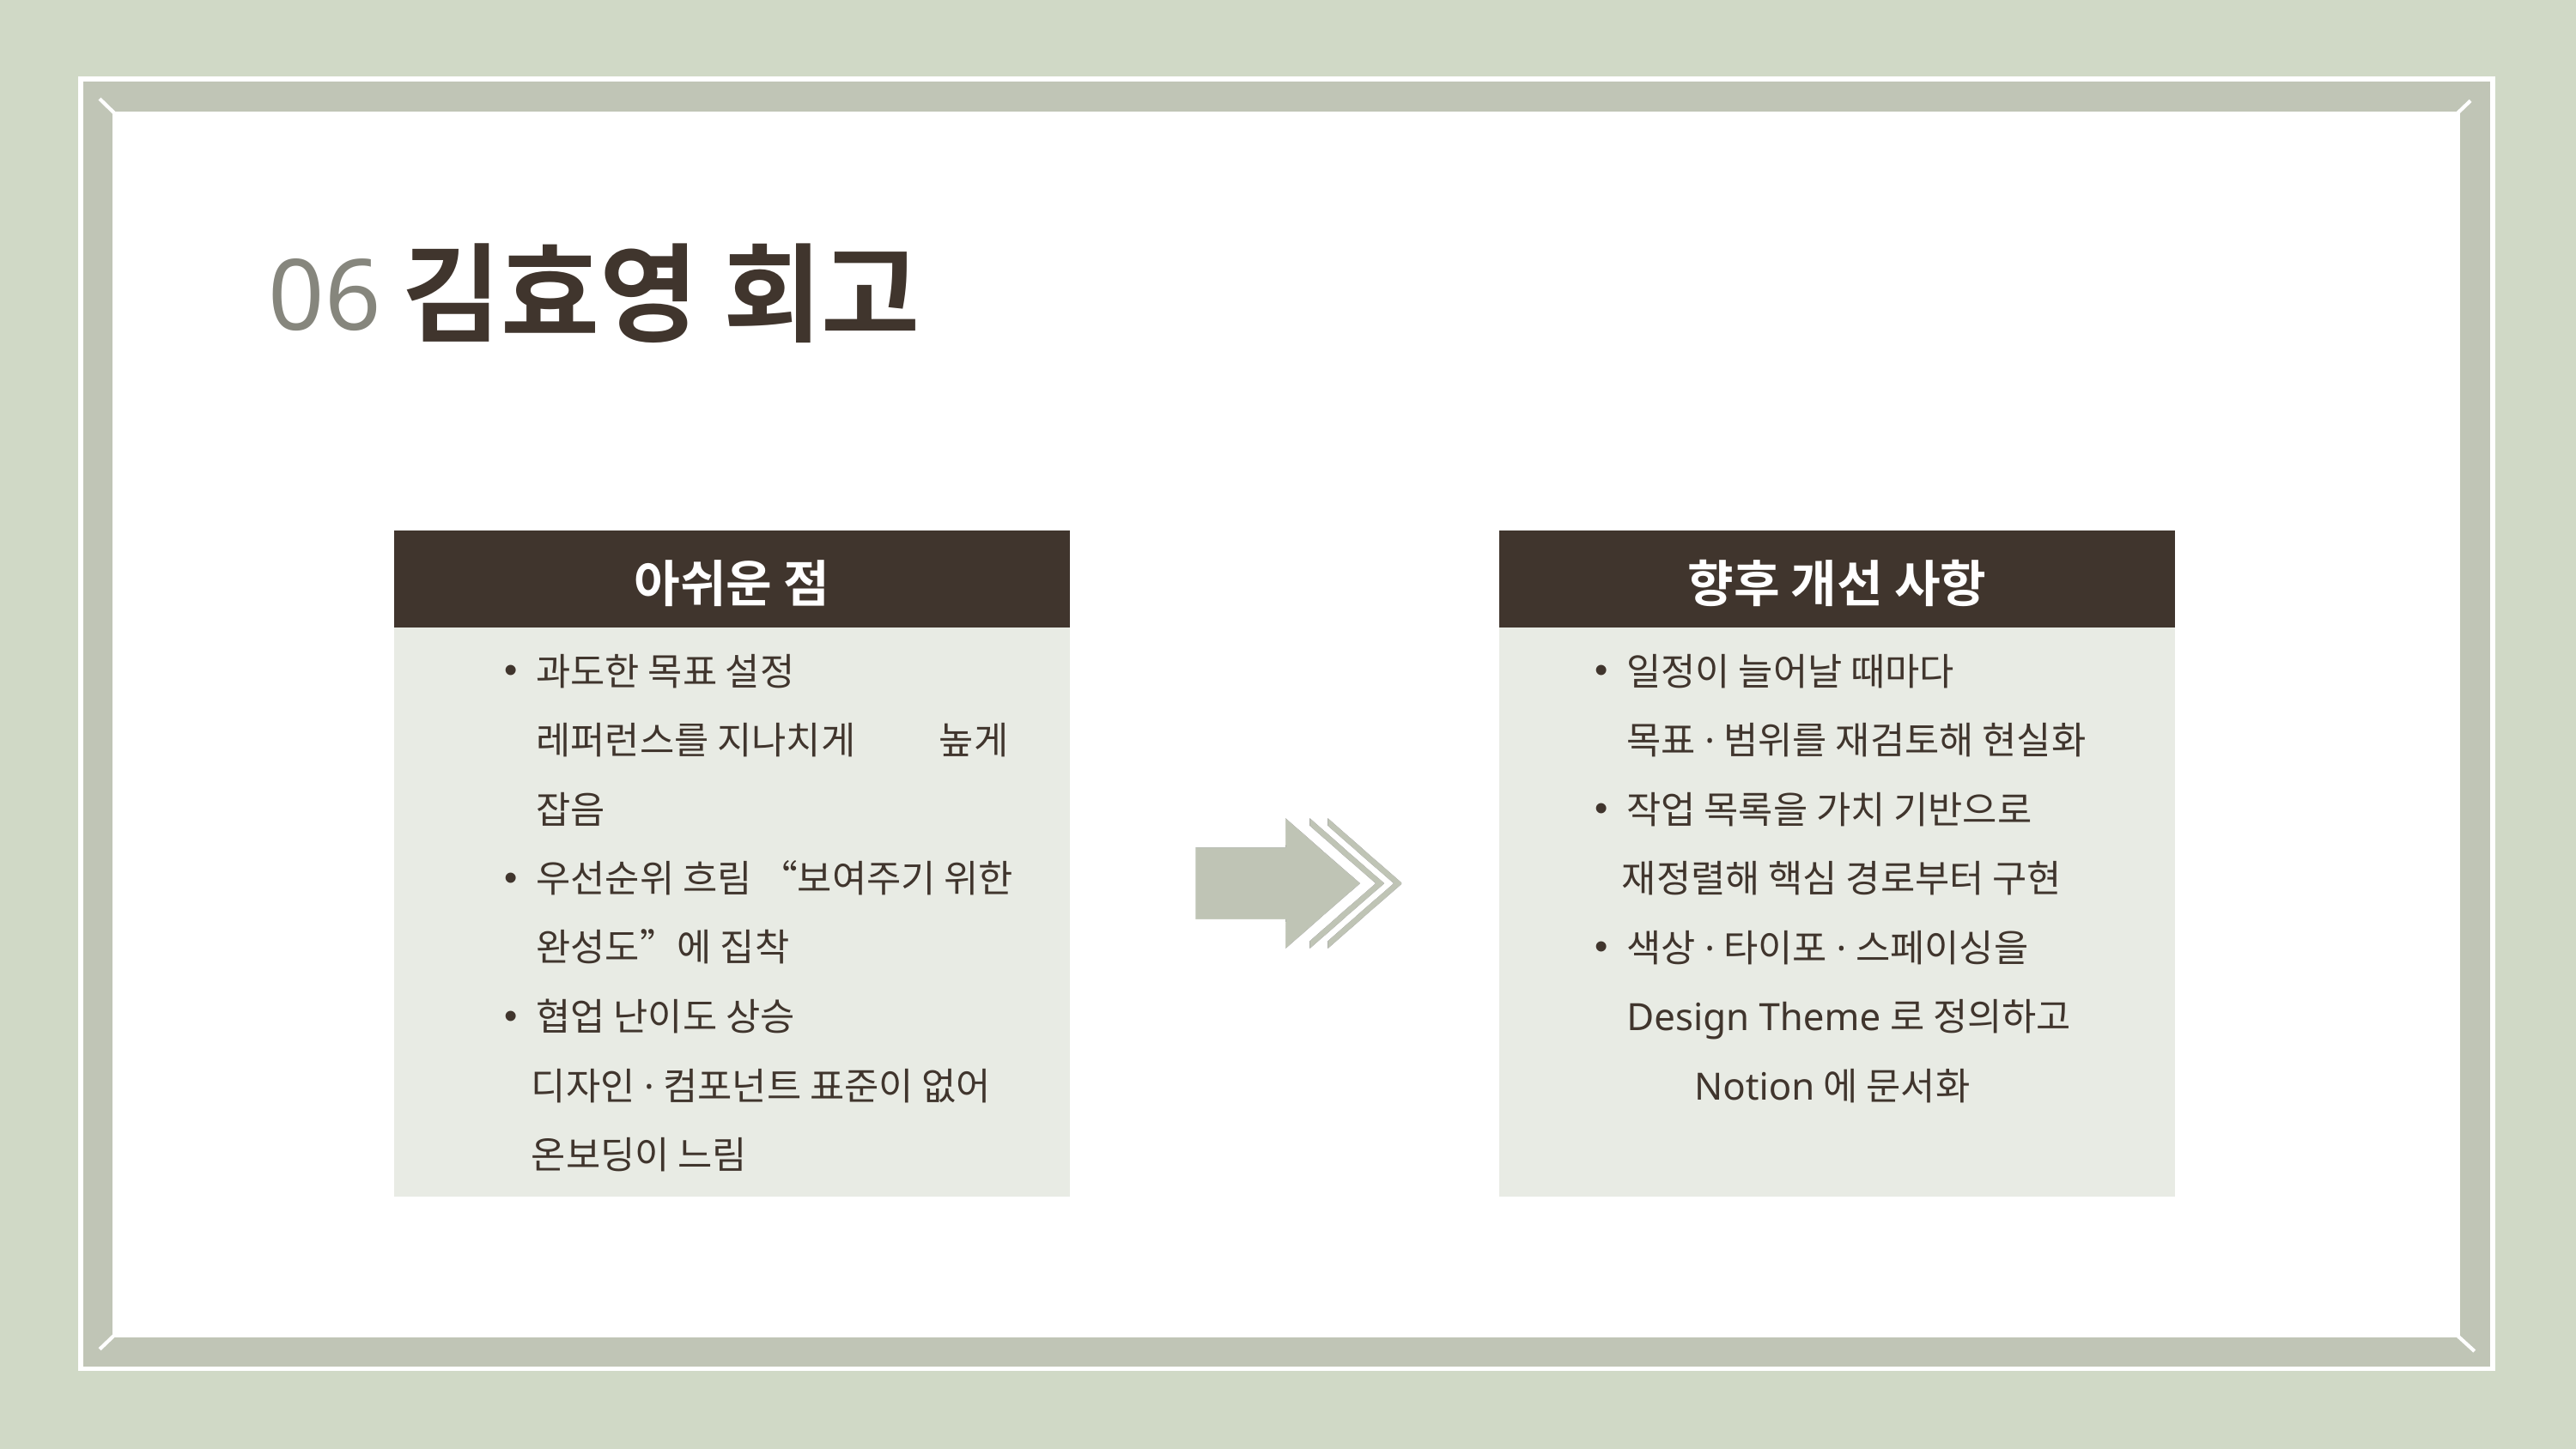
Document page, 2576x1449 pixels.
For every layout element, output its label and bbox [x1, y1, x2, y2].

text_box [77, 76, 2496, 1372]
text_box [1498, 530, 2176, 628]
text_box [393, 530, 1071, 628]
text_box [393, 634, 1071, 1197]
text_box [1498, 634, 2176, 1197]
